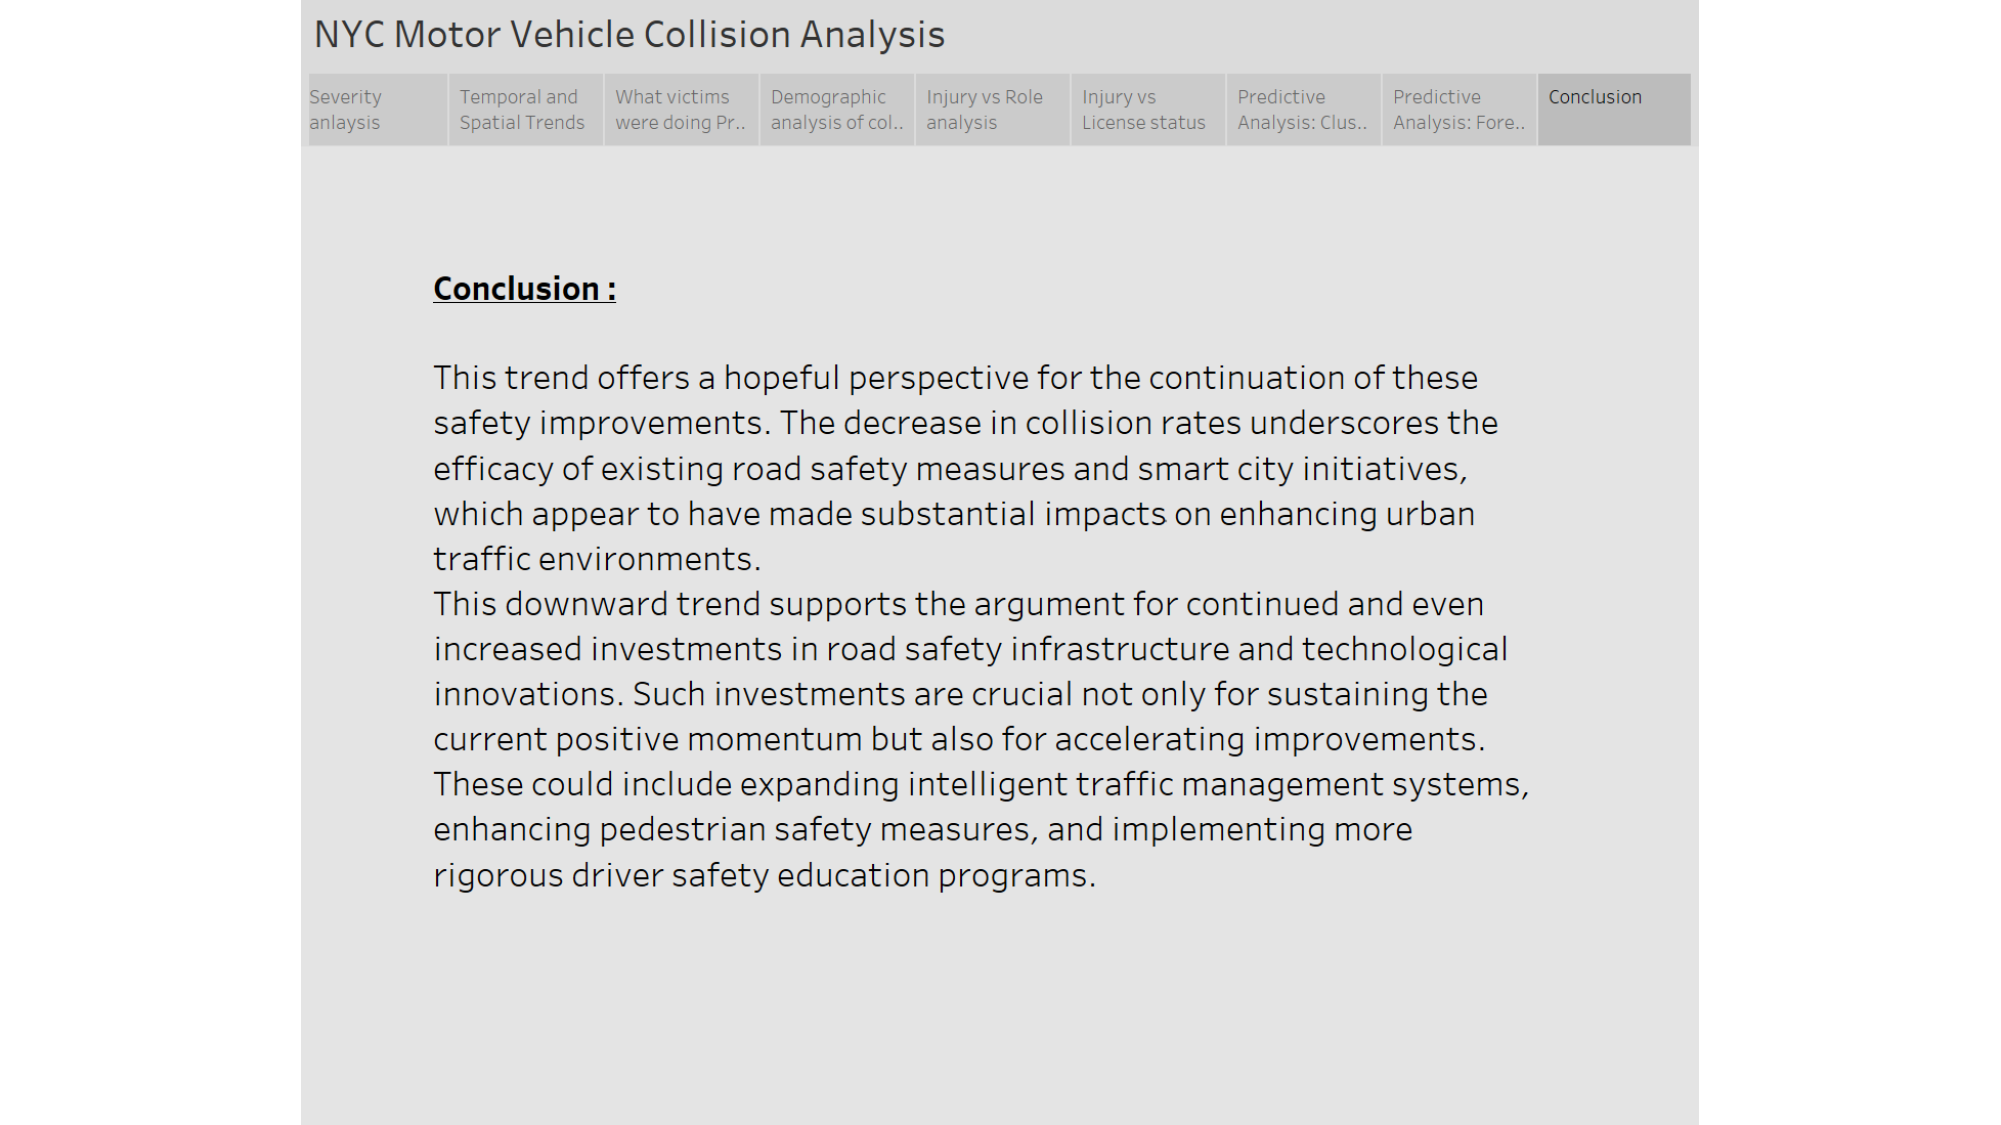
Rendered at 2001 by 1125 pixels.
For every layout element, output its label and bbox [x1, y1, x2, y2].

picture [301, 0, 1699, 1125]
